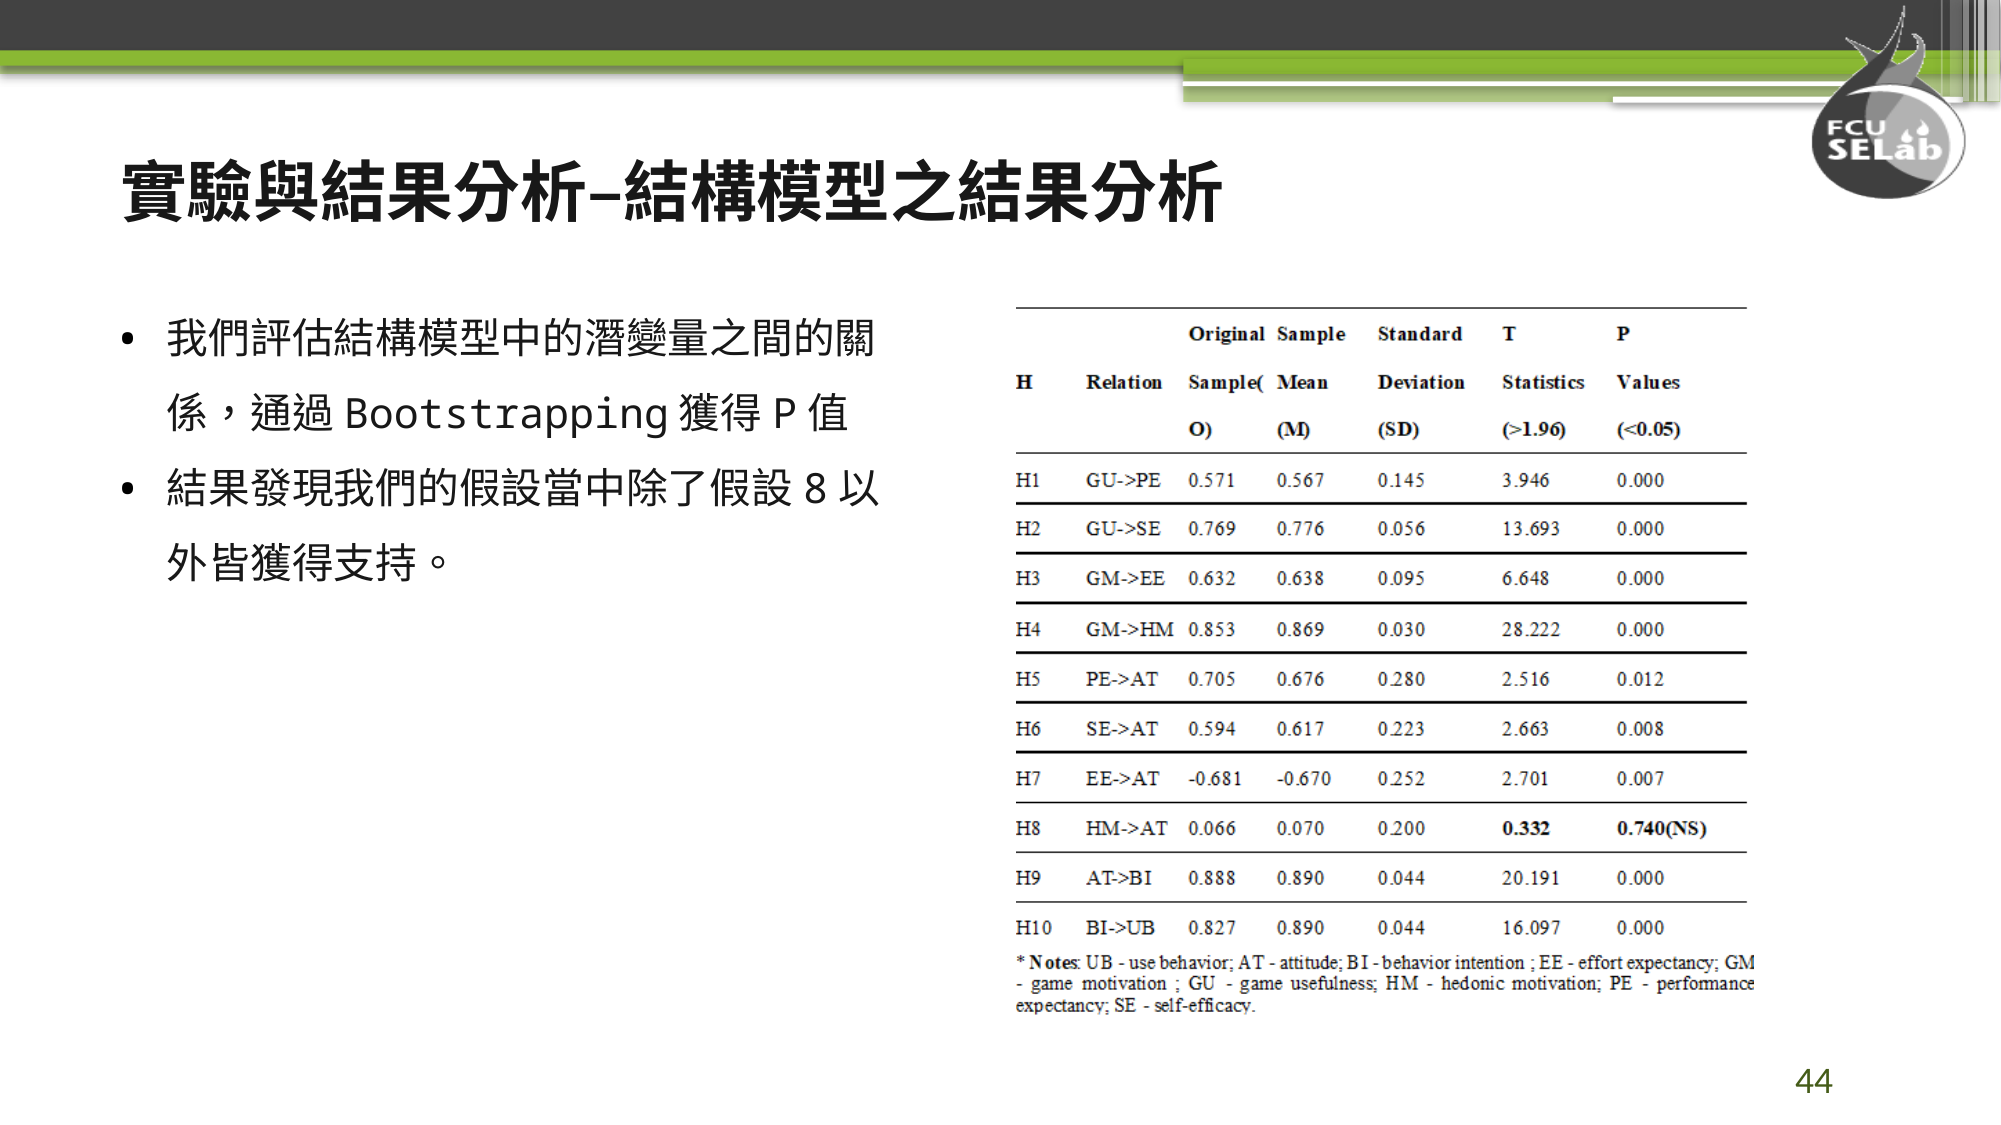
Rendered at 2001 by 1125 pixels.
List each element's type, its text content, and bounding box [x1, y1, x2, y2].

title 實驗與結果分析–結構模型之結果分析 [0, 101, 1900, 277]
list 我們評估結構模型中的潛變量之間的關係，通過Bootstrapping獲得P值 結果發現我們的假設當中除了假設8以外皆獲得支持。 [99, 276, 937, 584]
slide_number 44 [1780, 1048, 1974, 1109]
picture [1780, 2, 2000, 203]
picture [1016, 302, 1754, 1023]
